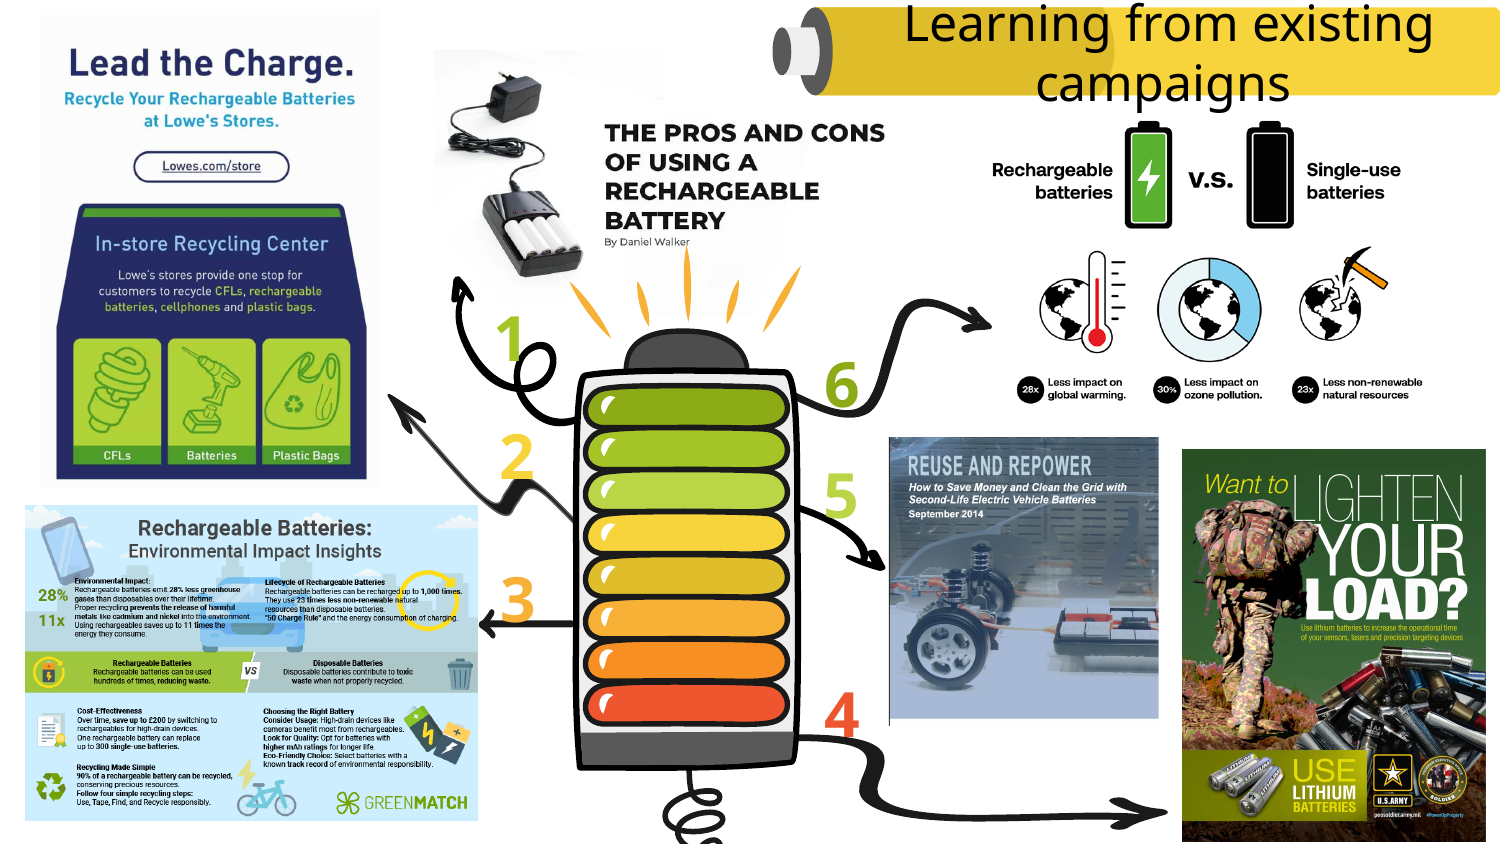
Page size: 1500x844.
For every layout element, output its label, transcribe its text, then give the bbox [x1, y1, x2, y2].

text_box [808, 7, 823, 11]
text_box [859, 741, 1135, 822]
text_box 4 [809, 660, 867, 754]
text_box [573, 327, 802, 844]
title Learning from existing campaigns [796, 11, 1500, 91]
text_box [818, 7, 1105, 11]
text_box [485, 341, 557, 402]
picture [979, 105, 1440, 421]
text_box [1103, 7, 1500, 11]
text_box [456, 325, 478, 370]
text_box 2 [484, 402, 542, 453]
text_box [569, 244, 802, 329]
text_box [1109, 797, 1168, 830]
text_box [542, 412, 567, 427]
text_box [1101, 91, 1500, 96]
picture [24, 505, 478, 821]
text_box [478, 608, 567, 639]
text_box [784, 27, 796, 49]
picture [434, 50, 913, 317]
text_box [807, 280, 994, 435]
text_box 5 [808, 443, 866, 535]
picture [1181, 448, 1486, 842]
picture [38, 8, 380, 489]
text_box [354, 455, 567, 521]
text_box [845, 535, 883, 571]
text_box [772, 27, 792, 49]
picture [888, 437, 1159, 726]
text_box 3 [485, 545, 543, 607]
text_box 1 [478, 325, 536, 378]
text_box [917, 91, 1103, 96]
